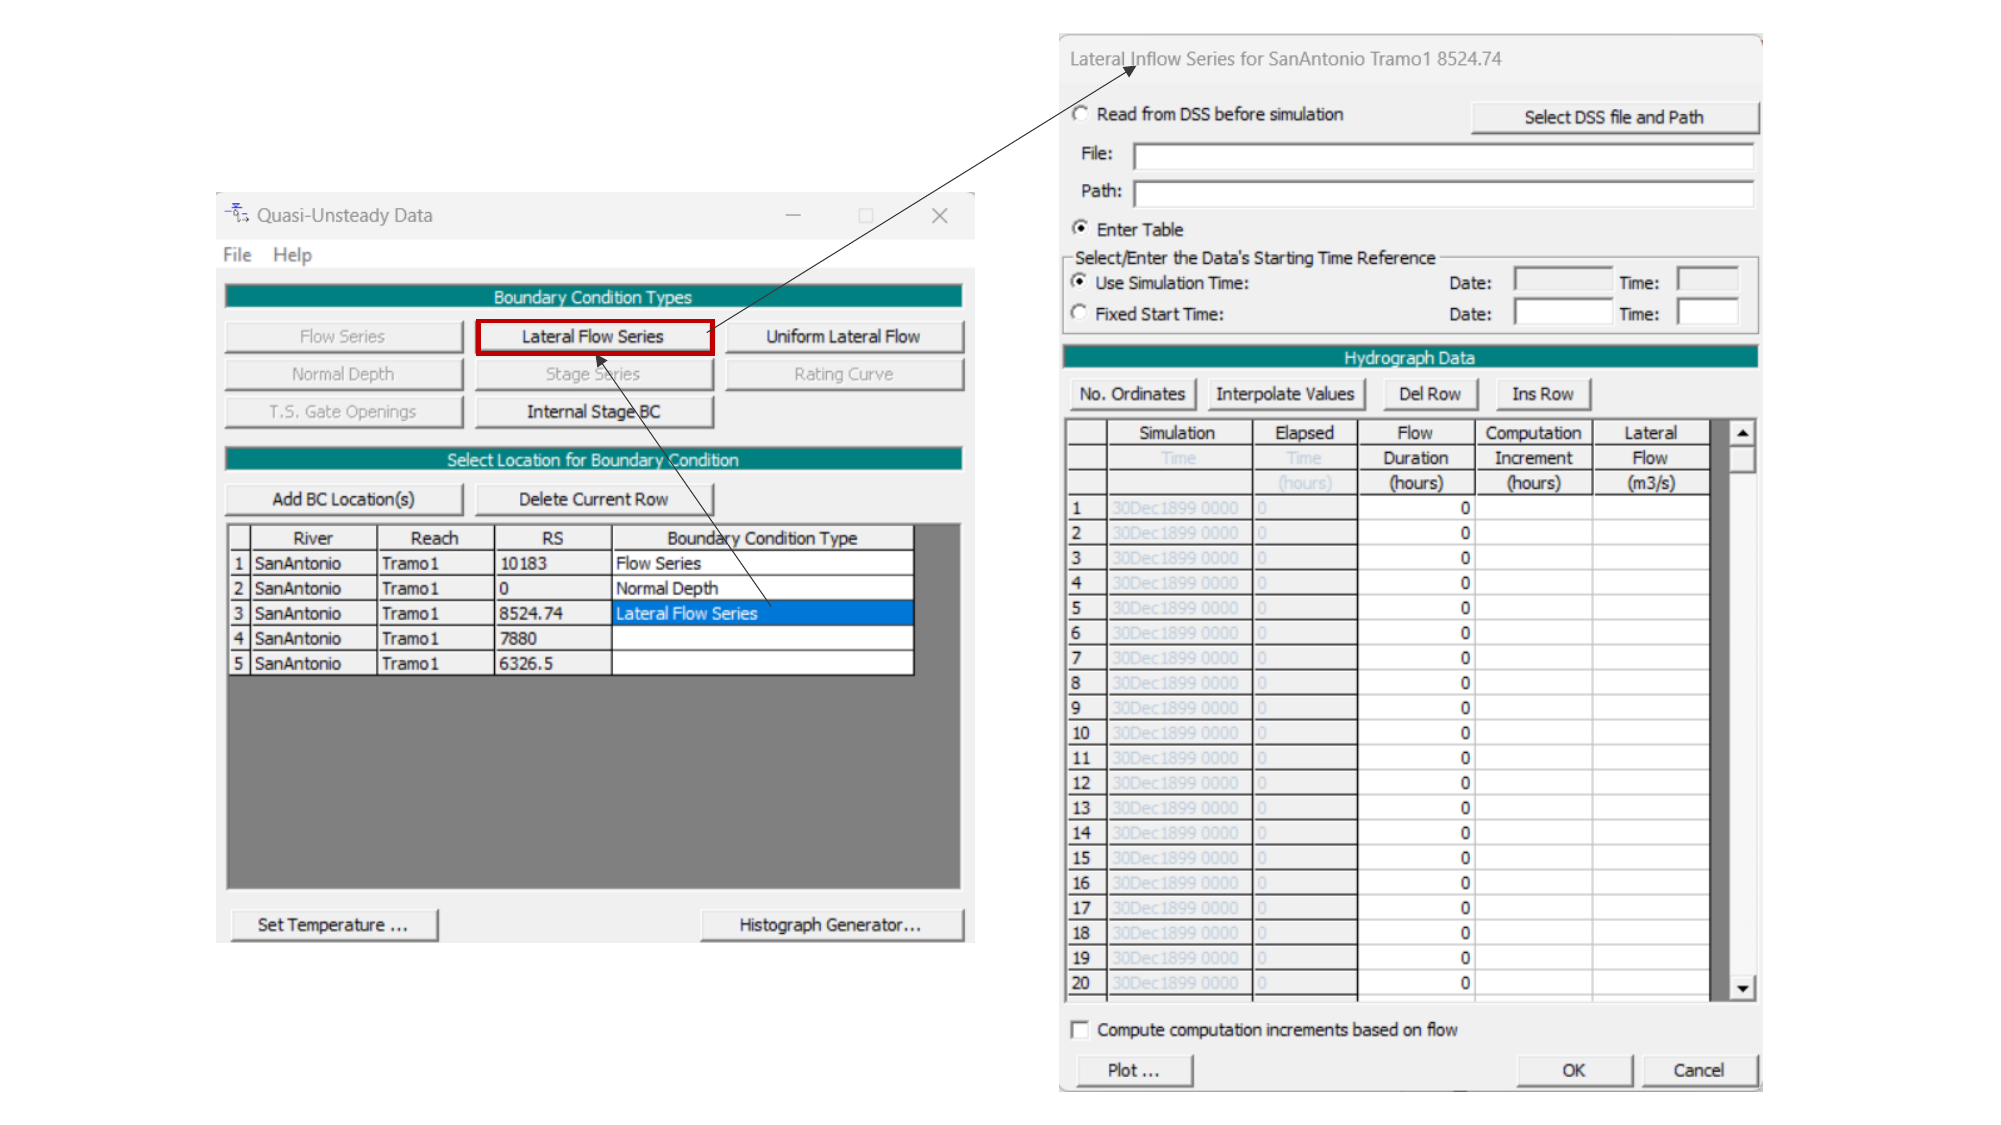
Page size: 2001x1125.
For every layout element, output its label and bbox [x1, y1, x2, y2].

text_box [216, 32, 1763, 1092]
